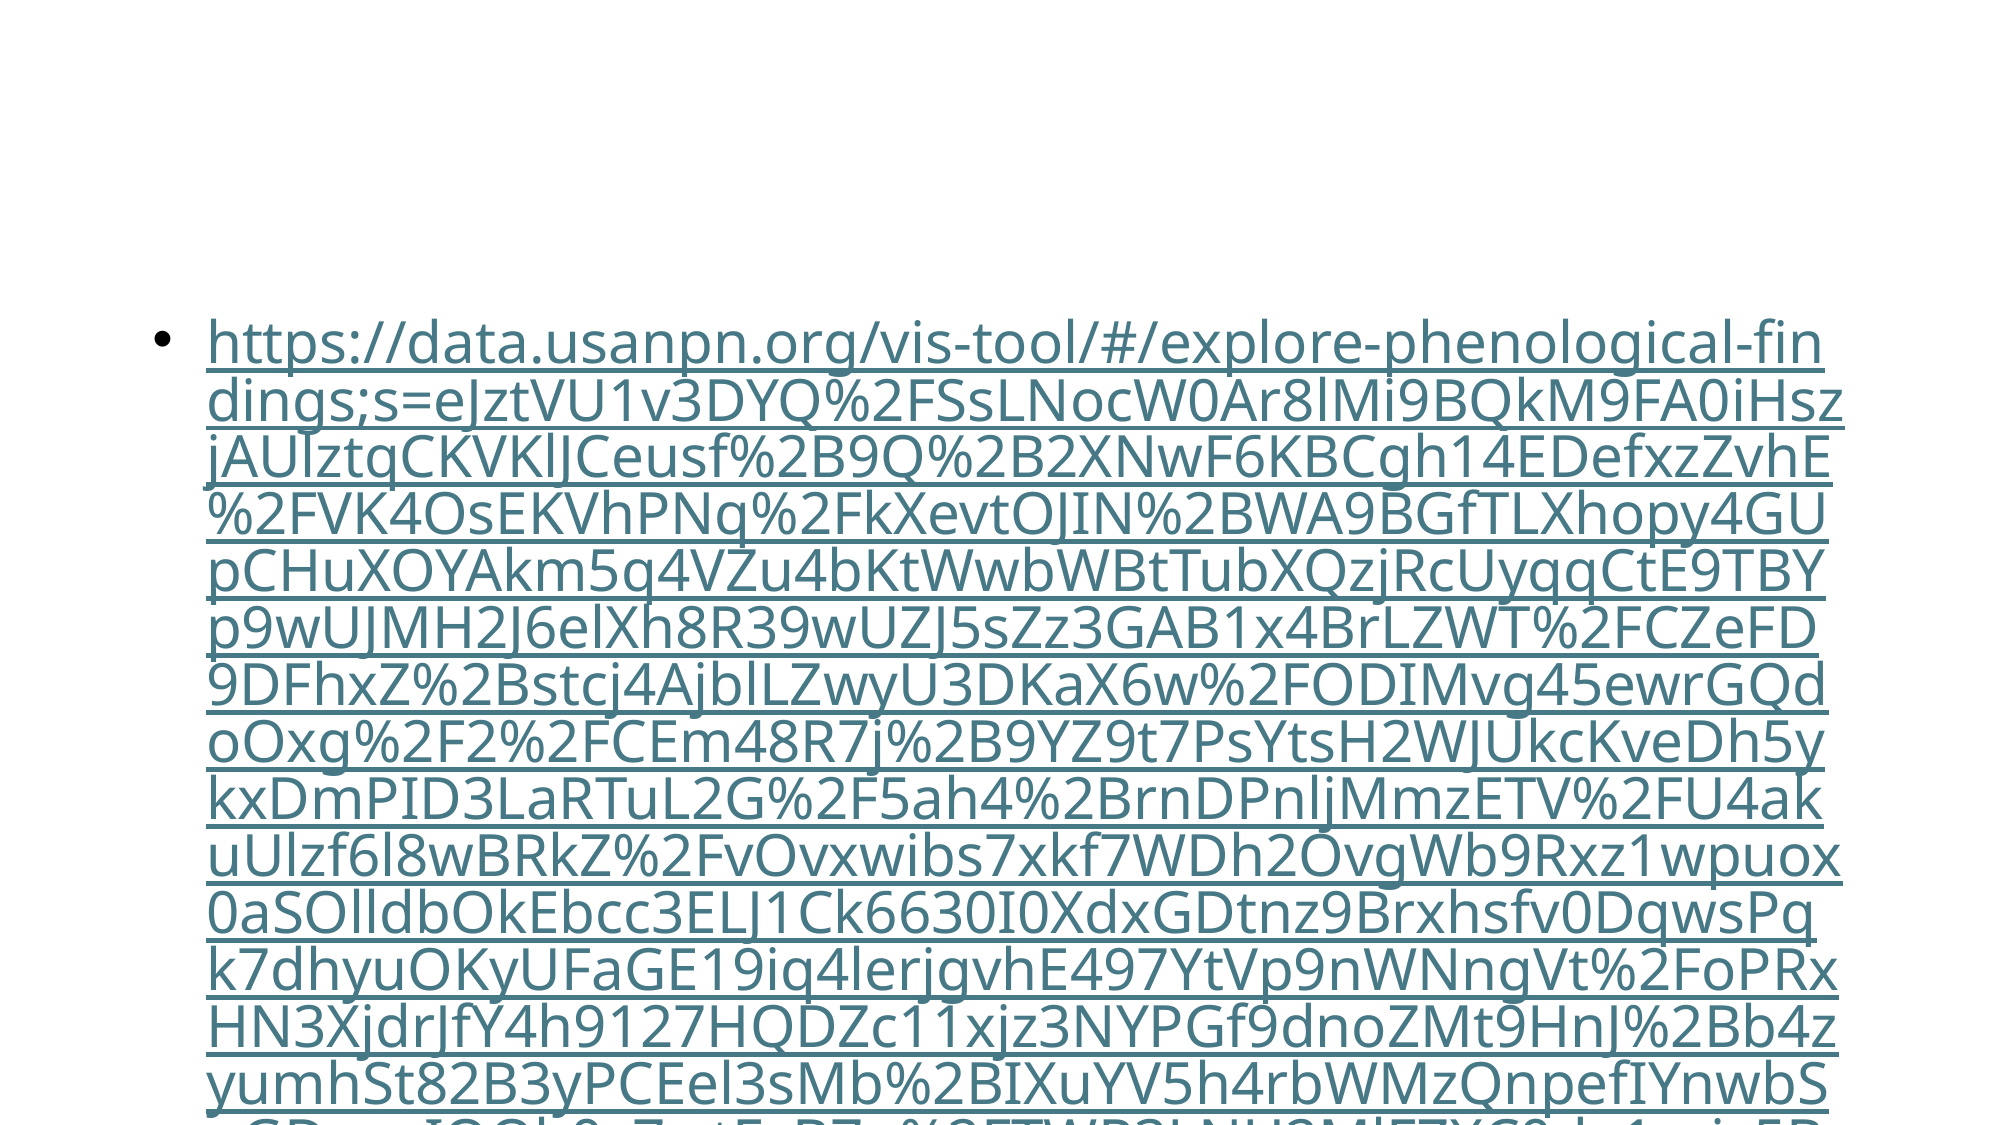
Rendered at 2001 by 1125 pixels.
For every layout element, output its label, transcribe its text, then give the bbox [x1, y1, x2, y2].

list https://data.usanpn.org/vis-tool/#/explore-phenological-findings;s=eJztVU1v3DYQ%2FSsLNocW0Ar8lMi9BQkM9FA0iHszjAUlztqCKVKlJCeusf%2B9Q%2B2XNwF6KBCgh14EDefxzZvhE%2FVK4OsEKVhPNq%2FkXevtOJIN%2BWA9BGfTLXhopy4GUpCHuXOYAkm5q4VZu4bKtWwbWBtTubXQzjRcUyqqCtE9TBYp9wUJMH2J6elXh8R39wUZJ5sZz3GAB1x4BrLZWT%2FCZeFD9DFhxZ%2Bstcj4AjblLZwyU3DKaX6w%2FODIMvg45ewrGQdoOxg%2F2%2FCEm48R7j%2B9YZ9t7PsYtsH2WJUkcKveDh5ykxDmPID3LaRTuL2G%2F5ah4%2BrnDPnljMmzETV%2FU4akuUlzf6l8wBRkZ%2FvOvxwibs7xkf7WDh2OvgWb9Rxz1wpuox0aSOlldbOkEbcc3ELJ1Ck6630I0XdxGDtnz9Brxhsfv0DqwsPqk7dhyuOKyUFaGE19iq4lerjgvhE497YtVp9nWNngVt%2FoPRxHN3XjdrJfY4h9127HQDZc11xjz3NYPGf9dnoZMt9HnJ%2Bb4zyumhSt82B3yPCEel3sMb%2BIXuYV5h4rbWMzQnpefIYnwbSqGDpxeIQQh0c7wtEcB7u%2FTWR3LNH2MlFZXC0de1zcic5BMc9oh5hWAcAdZvIWPsKfM4QWt0iKGtqTqXlrKW%2FJvvgXjh07%2Fwzph5h2tG37aNEK3zm31ux%2F7%2F6Td1X9A7yrGeP%2FNeu2ijXakj1eu9424H%2Ff7UaYlmoNzuyTdQ7bIxta4nnuYphuu7%2FgI%2Fj8R6CIiXP%2Btyx%2Bw%2Fva2bx%2BdydMSXnNpaZK81pKVayNKhWtakYNF4JVQtwXd6IqBTVKsUqLSkkmMq4qFWe64lKJ2nDDM06XRkkqKBeaU1PrYs0oKqqkFozTM04KxFWcsVqo2gjFkA63ogRjzIVO8pIaLEyp4twgpSzWWpYUBRhRX%2BhQHuWqFjprRgaDdLTkmlX4b6z1GxjqqoysKsq4YlouXdRaKSEFP%2BLu9%2Fc4d5zthPNc7oGr98PH%2BUc3ebiJqbdT9sVi5vVy0vv9%2Fm9Ou40w [137, 299, 1863, 1014]
